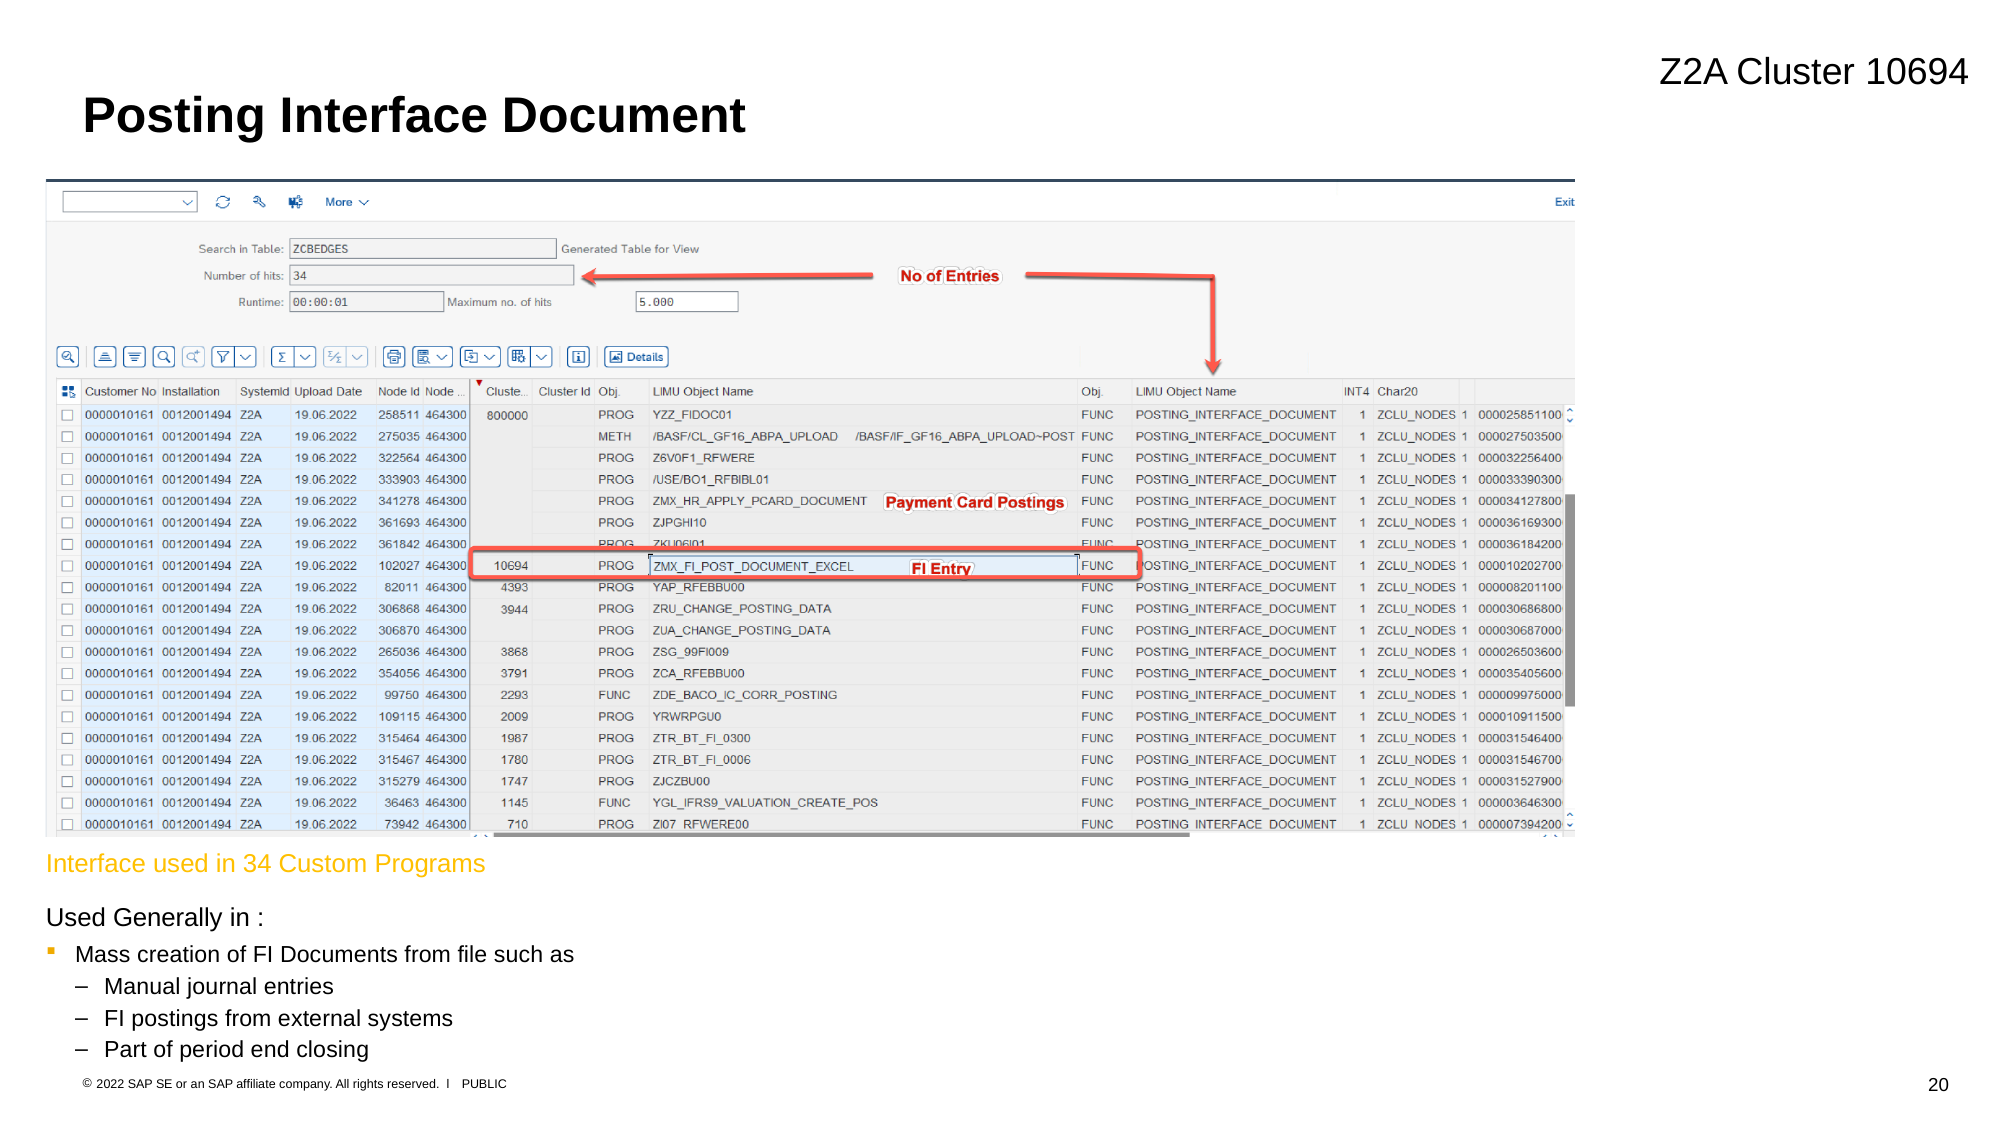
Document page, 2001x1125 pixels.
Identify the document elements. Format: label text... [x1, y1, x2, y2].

title Posting Interface Document [82, 82, 1918, 144]
list Interface used in 34 Custom Programs Used Generally in : Mass creation of FI Documents from file such as Manual journal entries FI postings from external systems Part of period end closing [45, 846, 1881, 1065]
text_box Z2A Cluster 10694 [1659, 46, 1970, 92]
picture [45, 178, 1576, 837]
